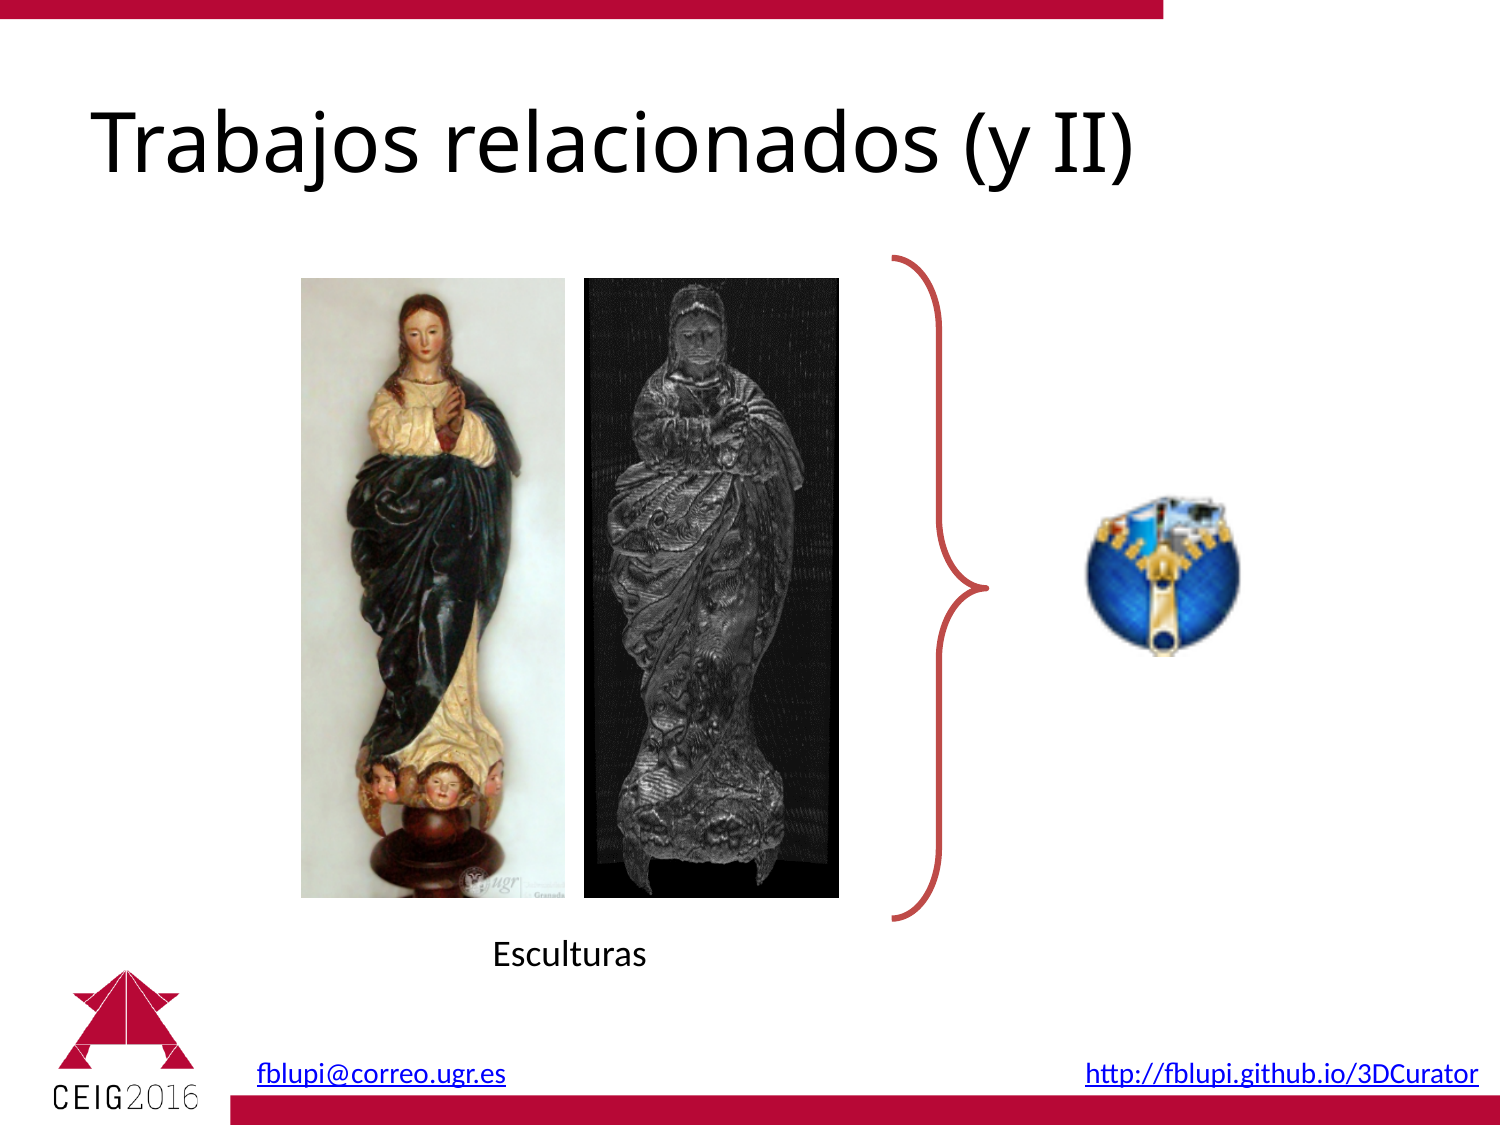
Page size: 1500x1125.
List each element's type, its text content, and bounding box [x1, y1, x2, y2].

picture [53, 970, 198, 1111]
title Trabajos relacionados (y II) [75, 45, 1425, 233]
picture [1082, 491, 1249, 658]
text_box [891, 257, 987, 920]
text_box Esculturas [301, 921, 839, 981]
text_box fblupi@correo.ugr.es [242, 1046, 652, 1097]
text_box http://fblupi.github.io/3DCurator [1070, 1046, 1500, 1125]
picture [584, 278, 839, 898]
picture [300, 278, 566, 898]
